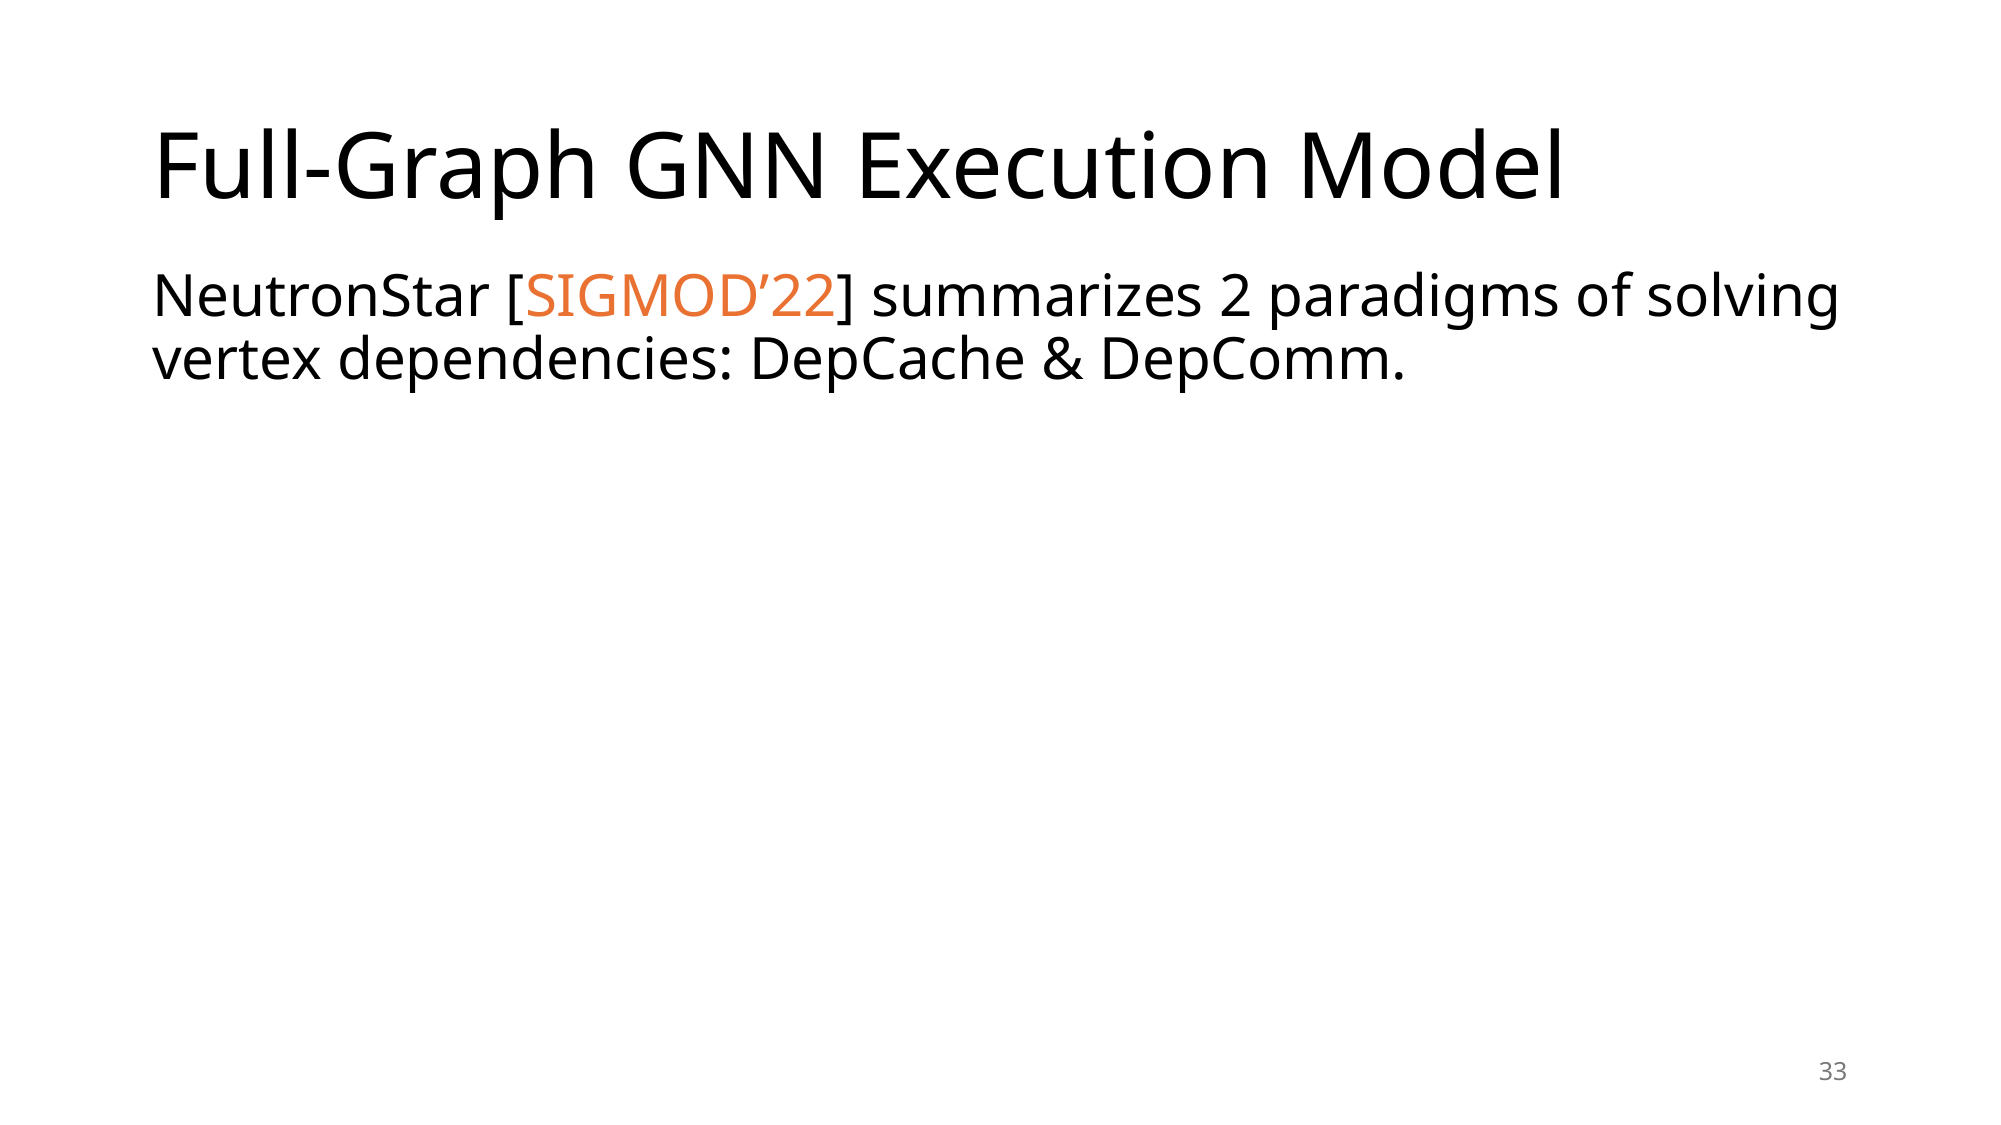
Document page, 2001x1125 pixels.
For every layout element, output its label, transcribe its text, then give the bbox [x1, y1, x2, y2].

list NeutronStar [SIGMOD’22] summarizes 2 paradigms of solving vertex dependencies: DepCache & DepComm. [137, 258, 1863, 554]
title Full-Graph GNN Execution Model [137, 59, 1863, 258]
slide_number 33 [1412, 1042, 1863, 1103]
